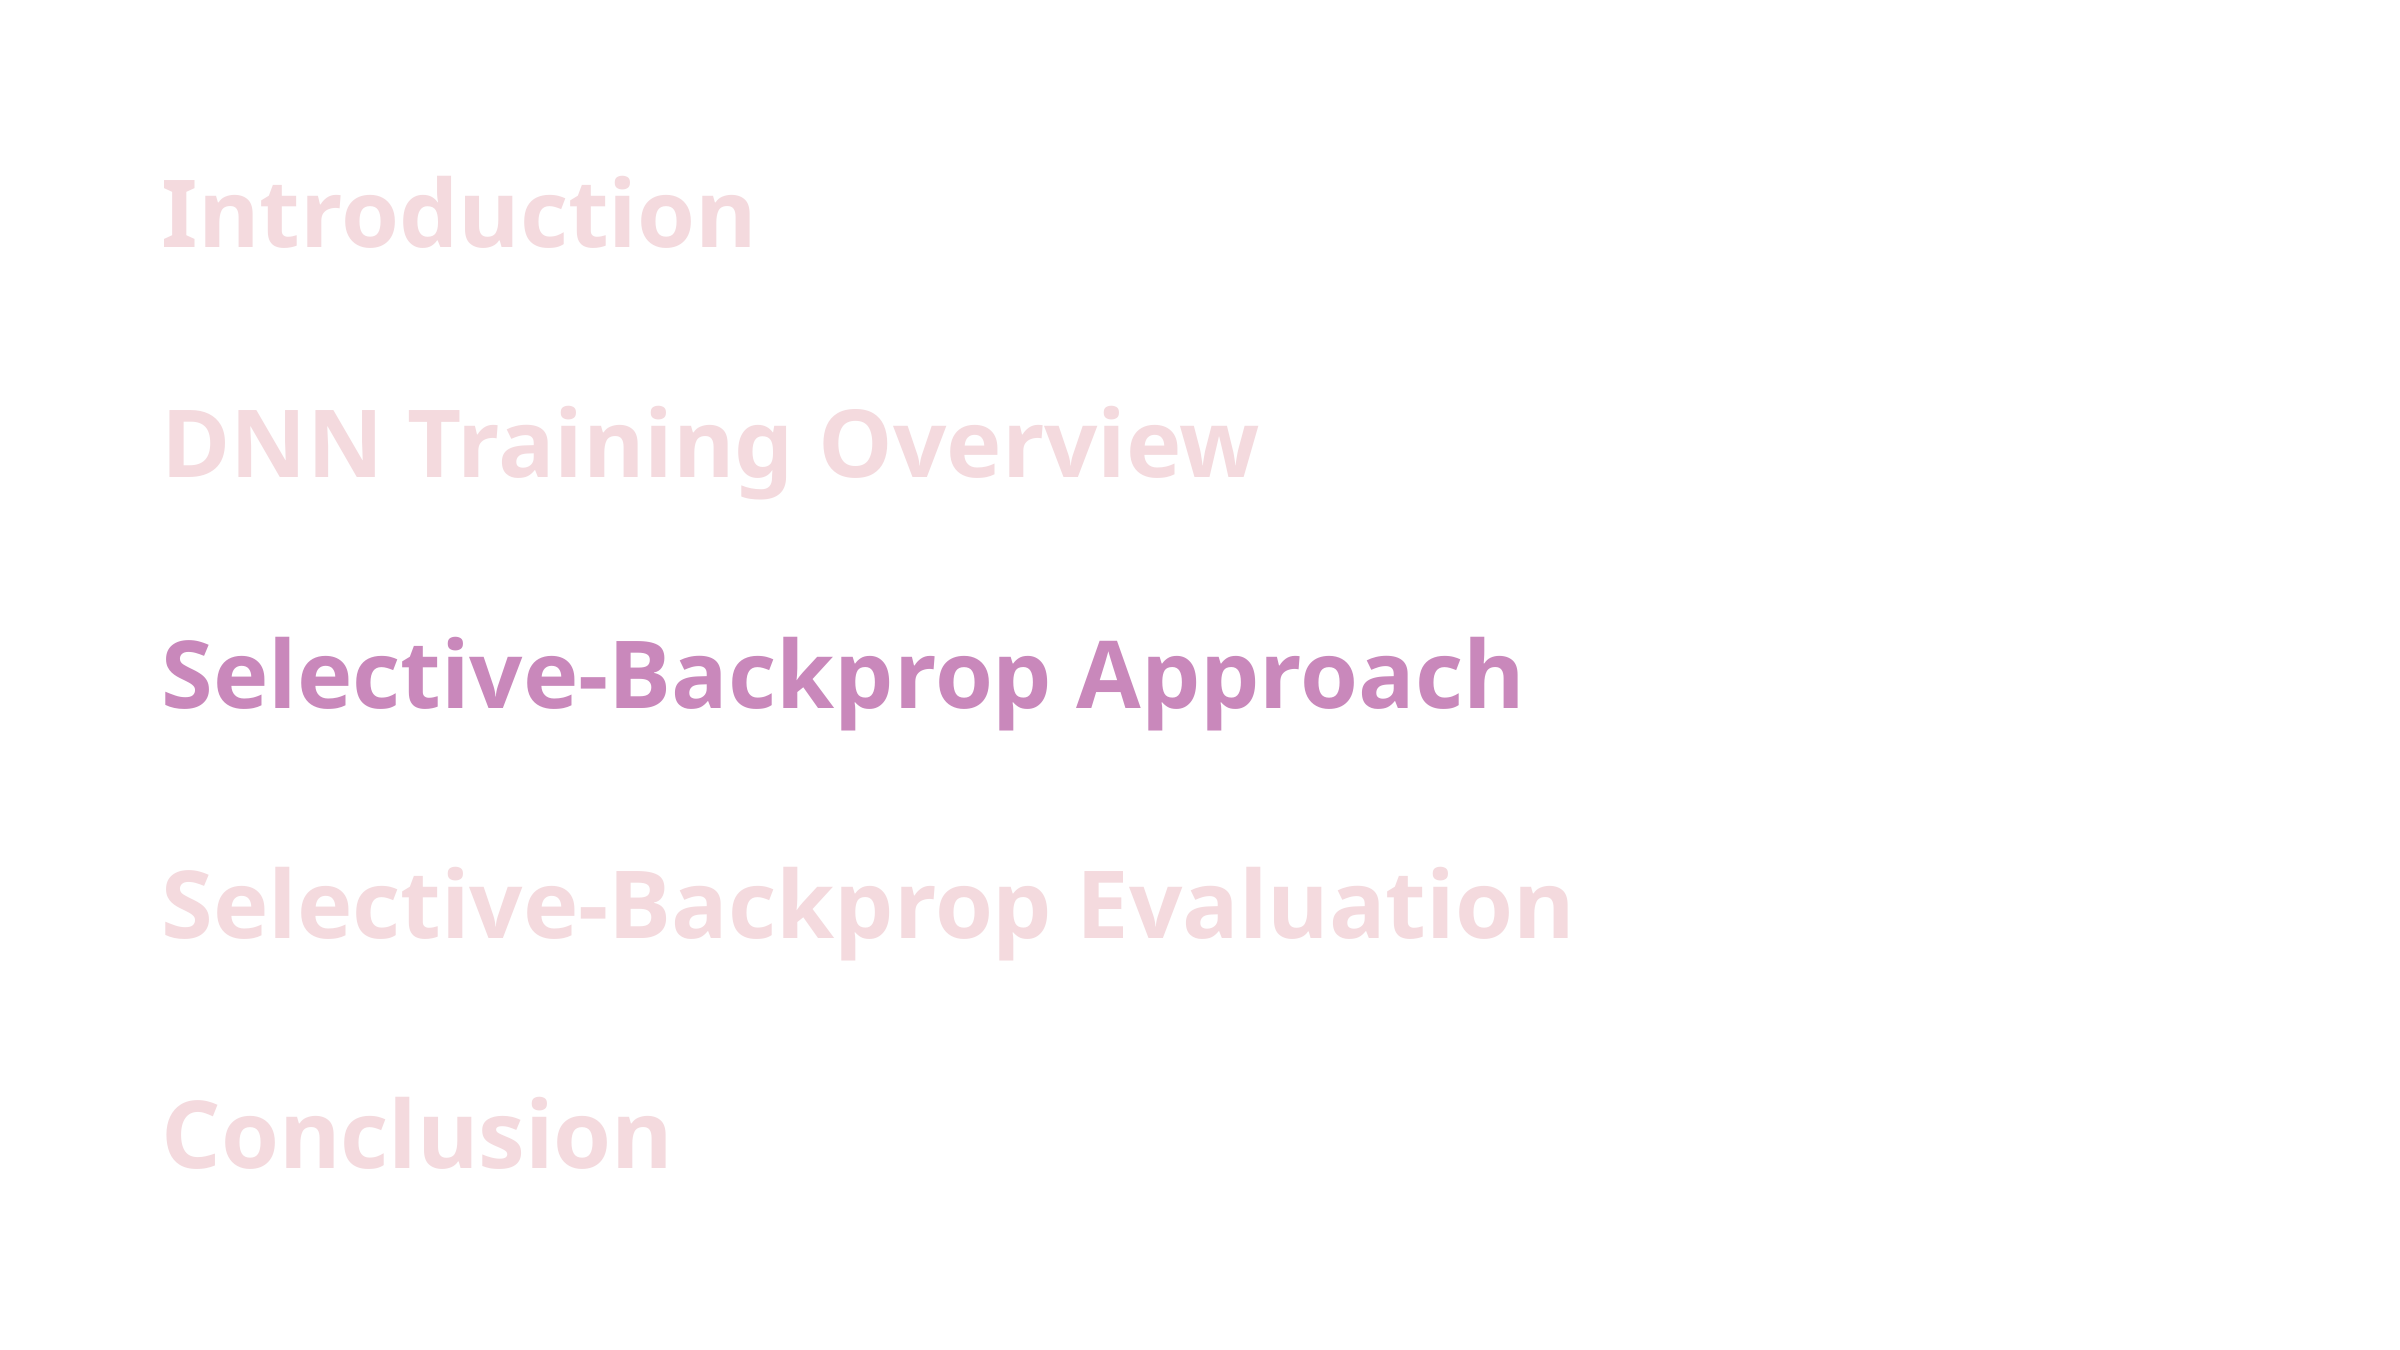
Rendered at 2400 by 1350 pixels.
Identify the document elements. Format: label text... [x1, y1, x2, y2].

list Introduction [146, 159, 2217, 292]
text_box Conclusion [146, 1080, 2217, 1214]
text_box Selective-Backprop Evaluation [146, 850, 2217, 983]
text_box Selective-Backprop Approach [146, 619, 2217, 753]
text_box DNN Training Overview [146, 389, 2217, 523]
